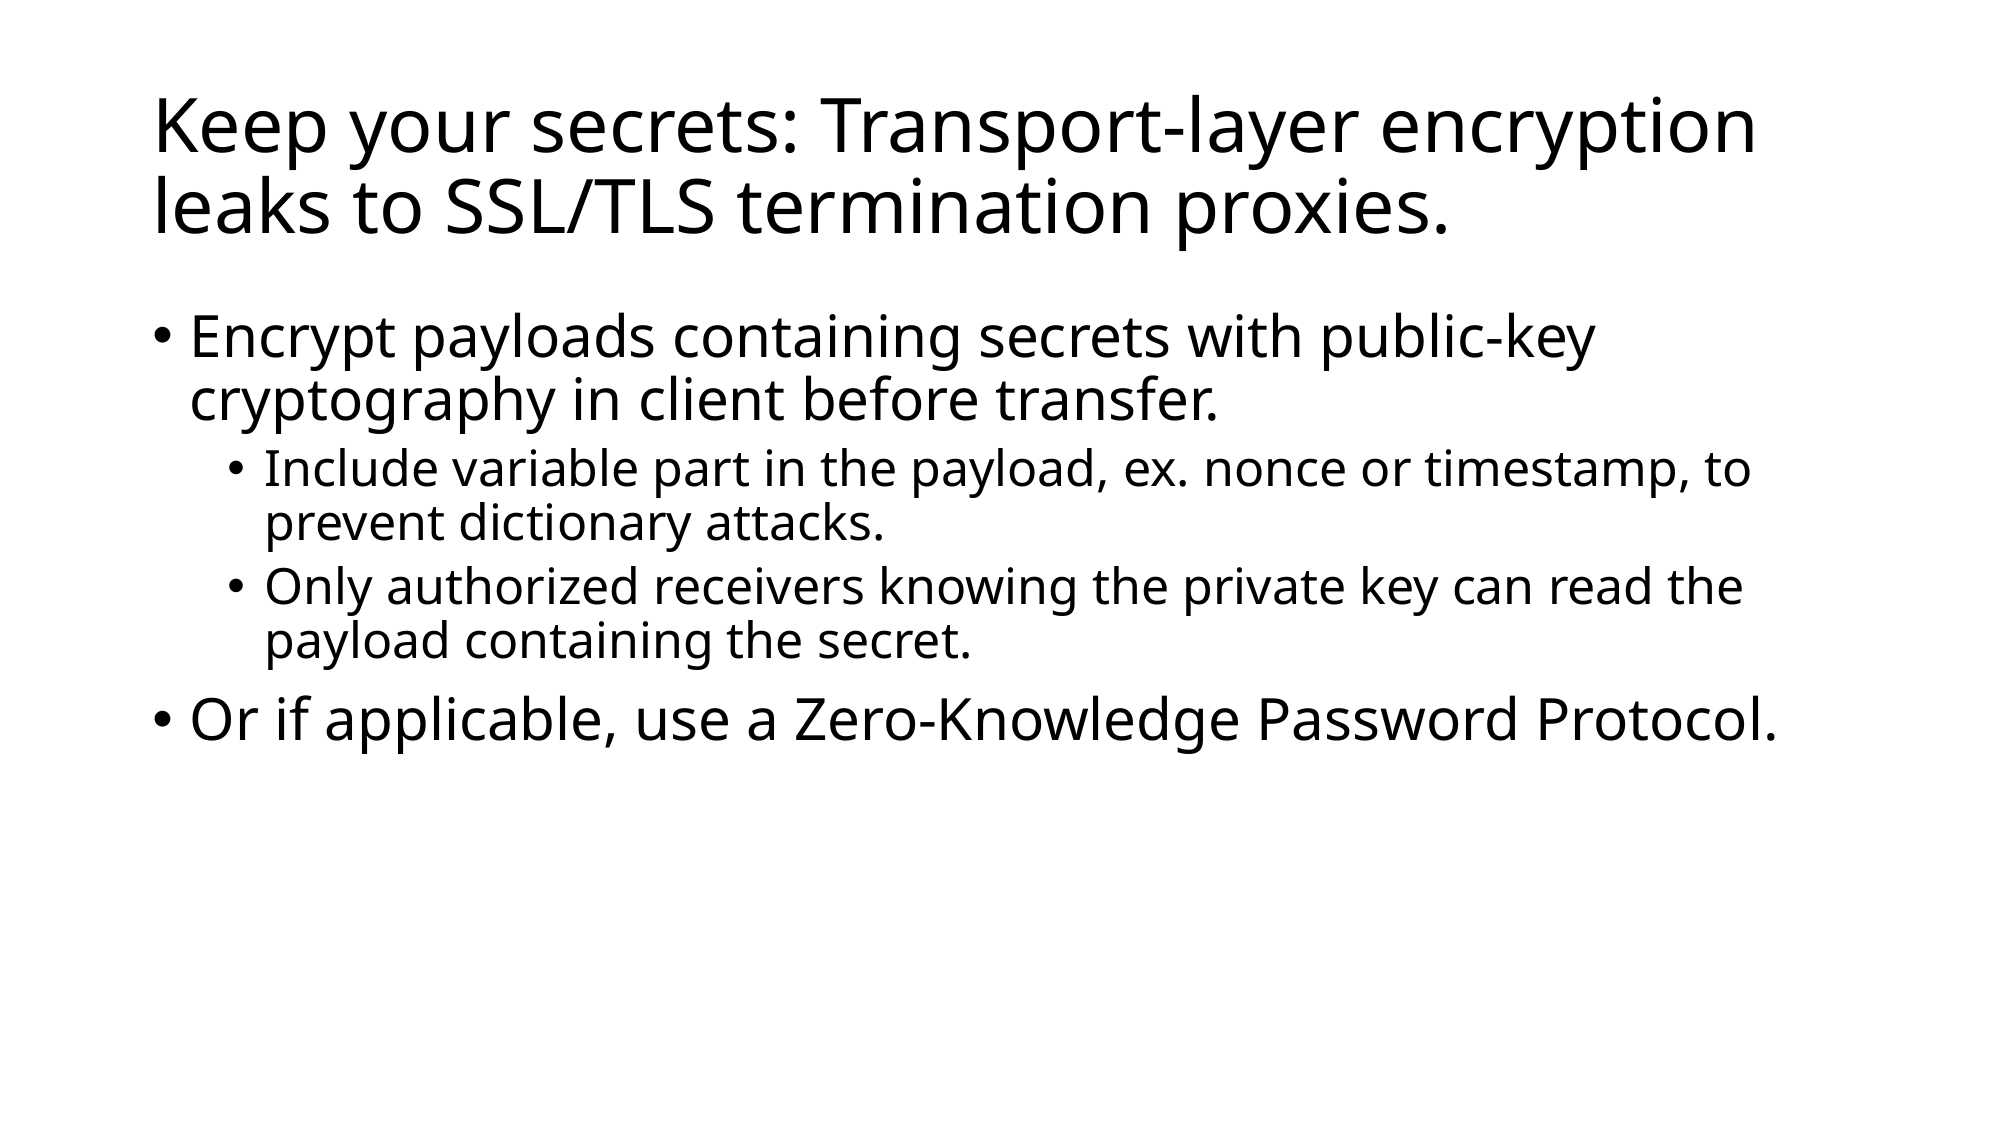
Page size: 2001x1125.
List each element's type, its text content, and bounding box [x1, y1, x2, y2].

title Keep your secrets: Transport-layer encryption leaks to SSL/TLS termination proxies. [137, 59, 1863, 278]
list Encrypt payloads containing secrets with public-key cryptography in client before transfer. Include variable part in the payload, ex. nonce or timestamp, to prevent dictionary attacks. Only authorized receivers knowing the private key can read the payload containing the secret. Or if applicable, use a Zero-Knowledge Password Protocol. [137, 299, 1863, 1014]
